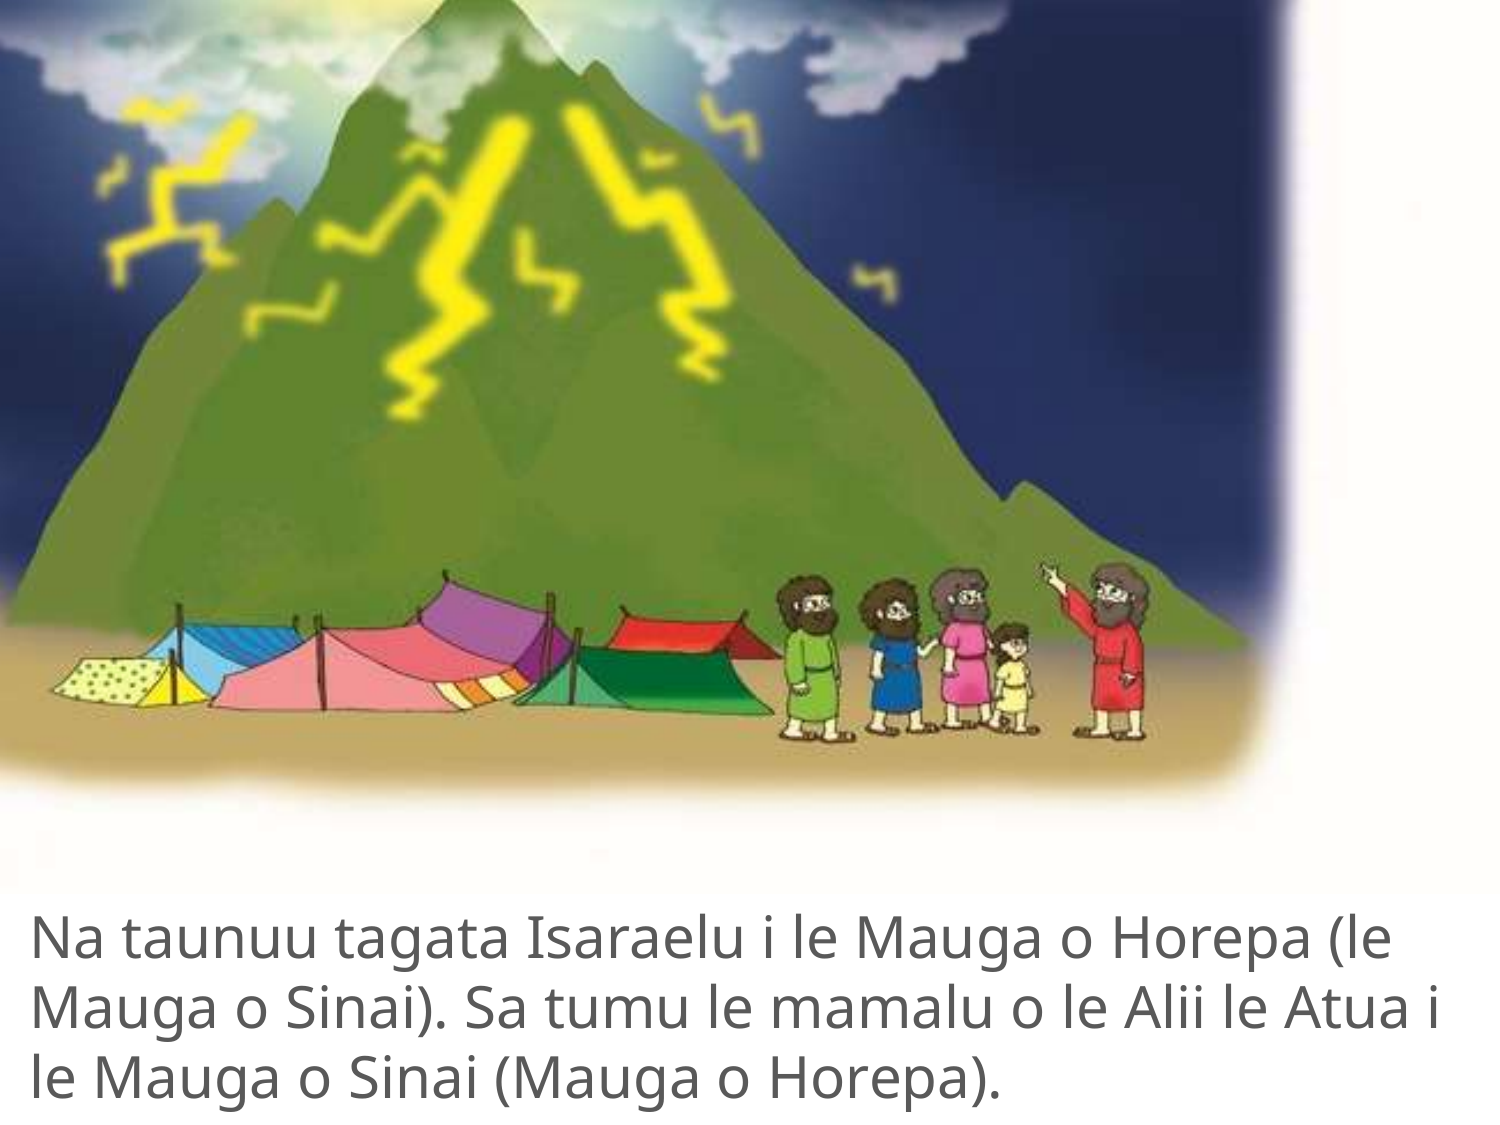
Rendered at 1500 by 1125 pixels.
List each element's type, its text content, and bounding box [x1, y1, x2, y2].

picture [0, 0, 1500, 894]
text_box Na taunuu tagata Isaraelu i le Mauga o Horepa (le Mauga o Sinai). Sa tumu le mamalu o le Alii le Atua i le Mauga o Sinai (Mauga o Horepa). [14, 902, 1486, 1118]
